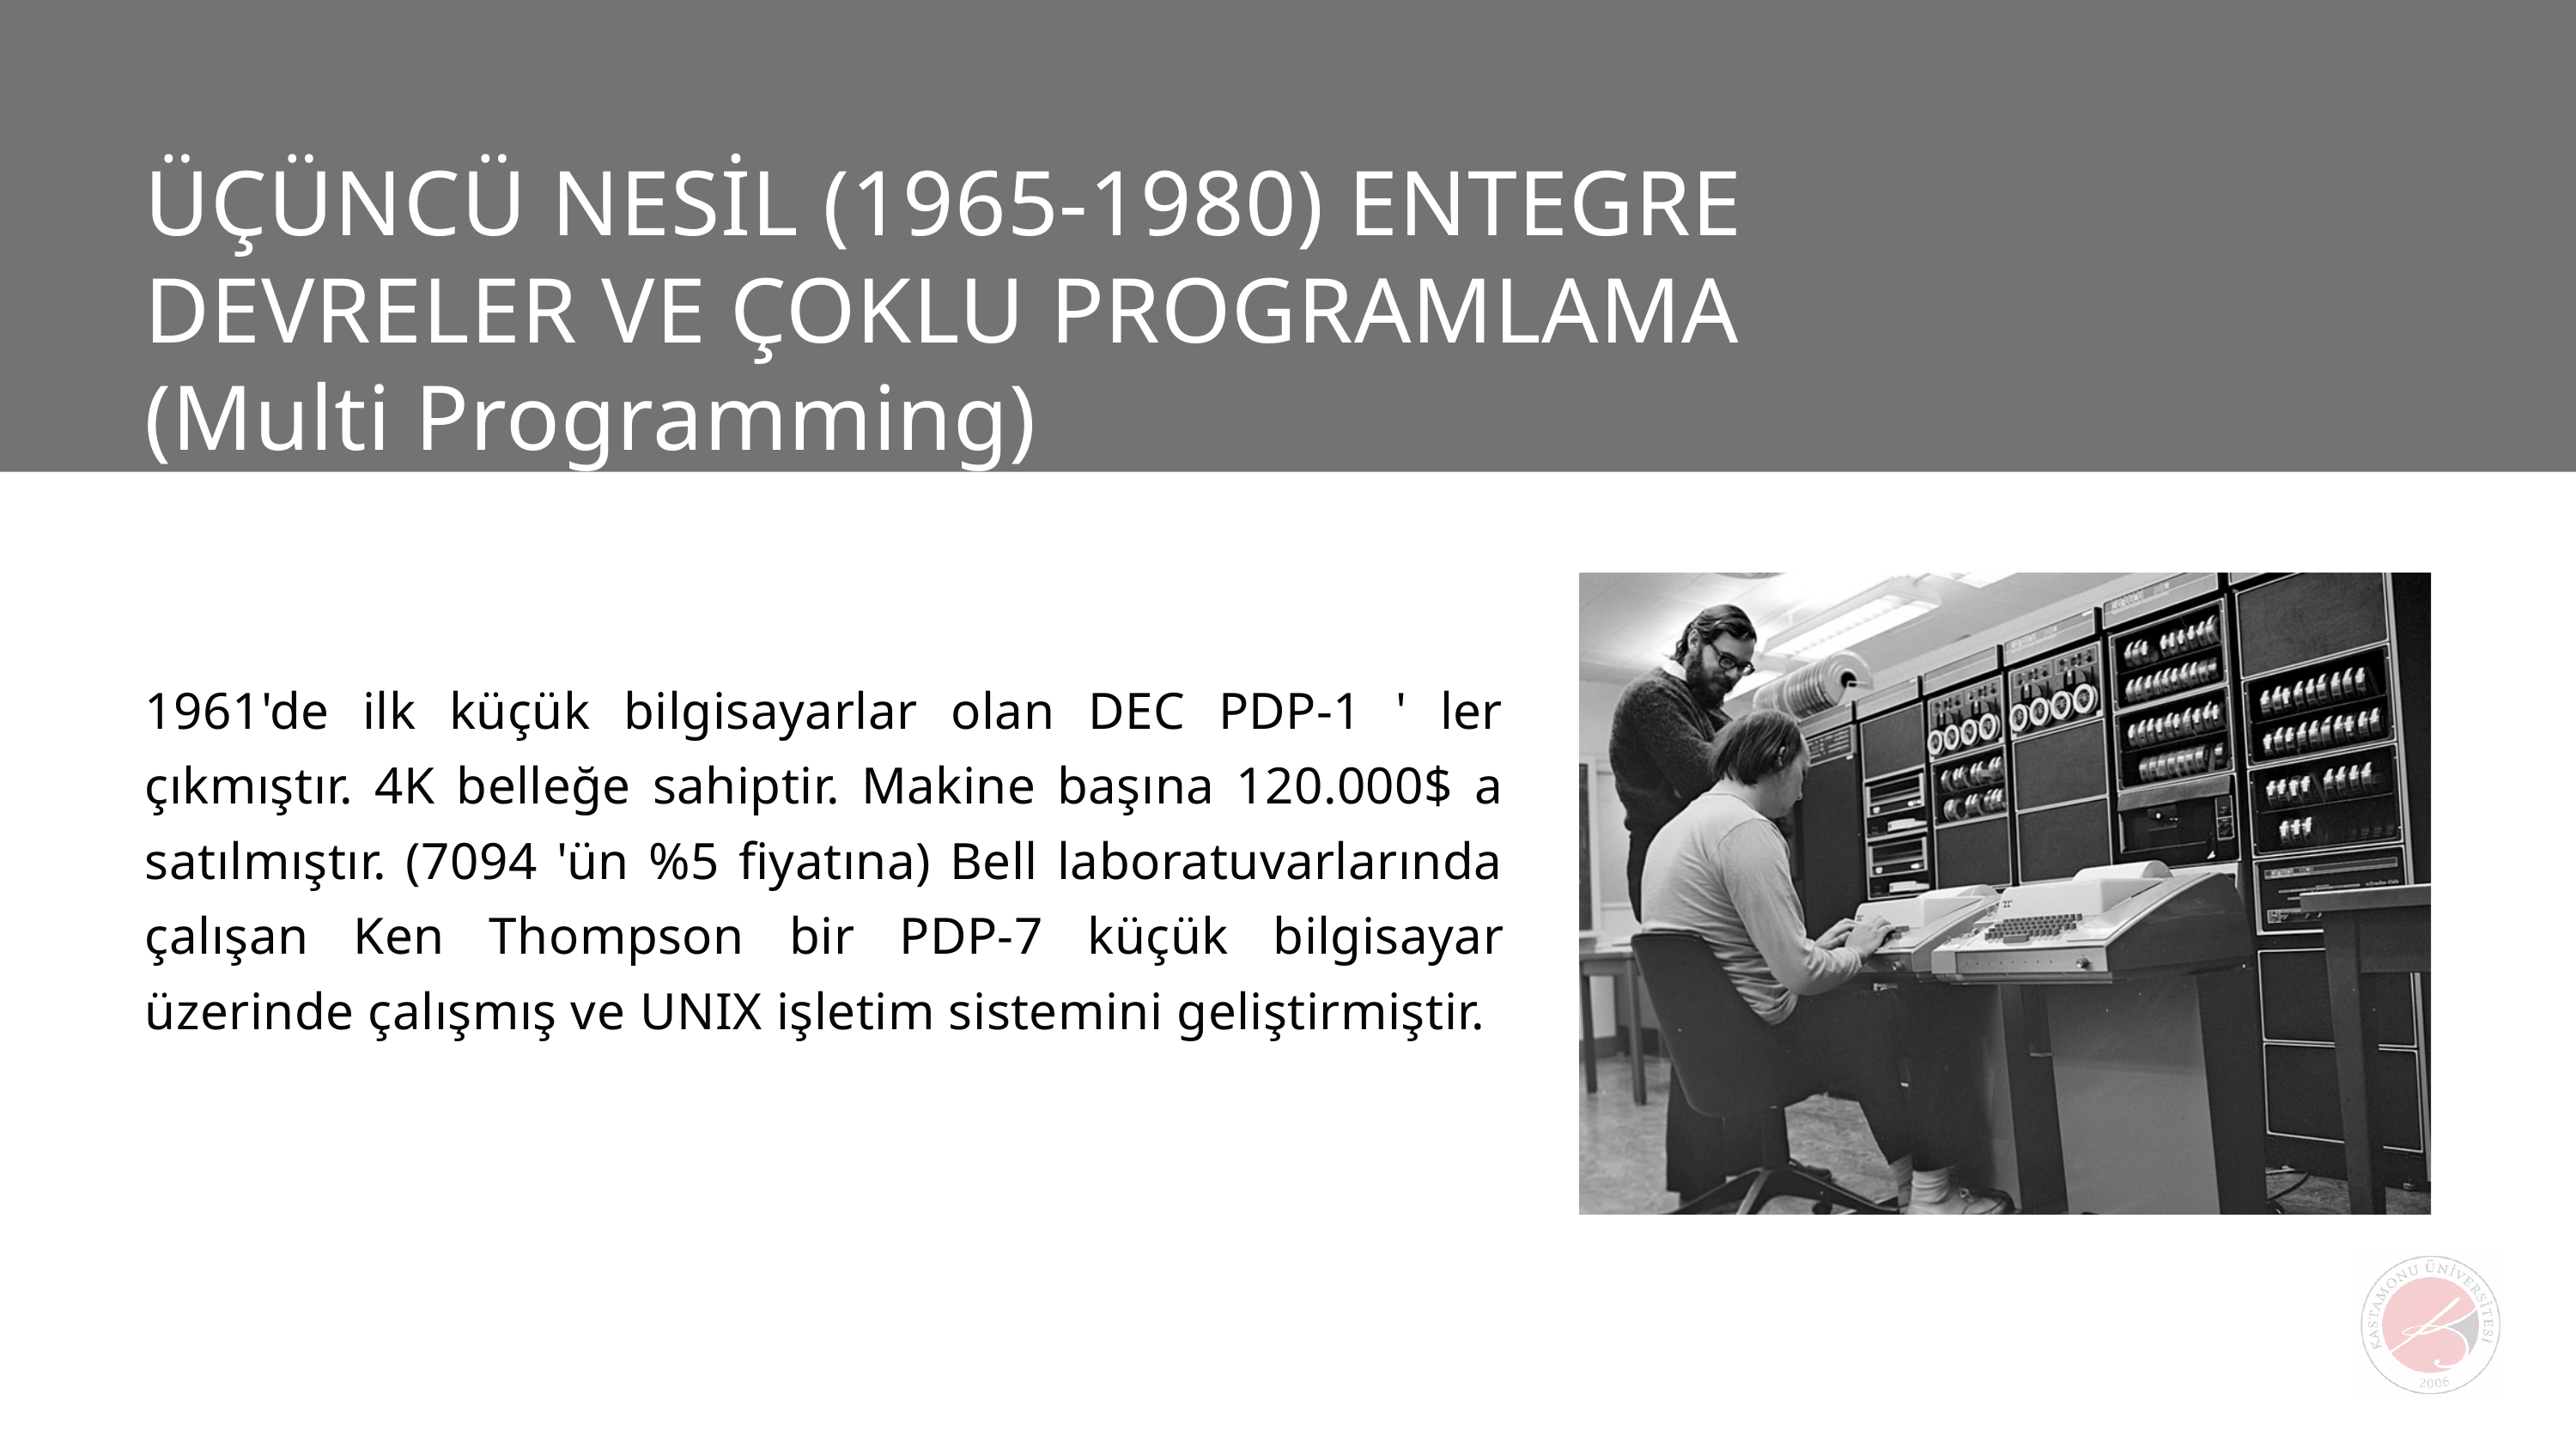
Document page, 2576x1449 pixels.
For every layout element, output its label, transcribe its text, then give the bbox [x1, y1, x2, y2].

picture [1578, 573, 2432, 1216]
text_box 1961'de ilk küçük bilgisayarlar olan DEC PDP-1 ' ler çıkmıştır. 4K belleğe sahiptir. Makine başına 120.000$ a satılmıştır. (7094 'ün %5 fiyatına) Bell laboratuvarlarında çalışan Ken Thompson bir PDP-7 küçük bilgisayar üzerinde çalışmış ve UNIX işletim sistemini geliştirmiştir. [144, 664, 1506, 1040]
text_box [0, 0, 2576, 472]
picture [2350, 1249, 2512, 1405]
text_box ÜÇÜNCÜ NESİL (1965-1980) ENTEGRE DEVRELER VE ÇOKLU PROGRAMLAMA (Multi Programming) [144, 146, 1876, 469]
